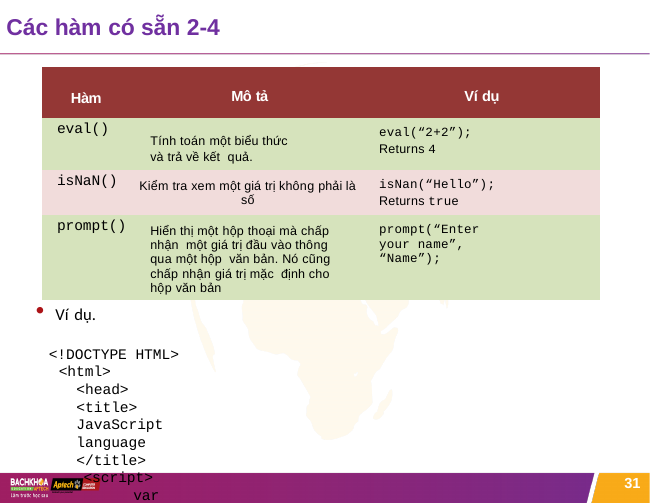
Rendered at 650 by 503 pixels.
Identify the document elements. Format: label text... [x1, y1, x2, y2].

table_header Hàm [42, 67, 131, 118]
table_cell isNaN() [42, 170, 131, 215]
text_box Ví dụ. <!DOCTYPE HTML> <html> <head> <title> JavaScript language </title> <script> var value = “”; [34, 302, 389, 503]
table_cell Hiển thị một hộp thoại mà chấp nhận một giá trị đầu vào thông qua một hộp văn bản. Nó cũng chấp nhận giá trị mặc định cho hộp văn bản [131, 215, 362, 300]
table_cell Kiểm tra xem một giá trị không phải là số [131, 170, 362, 215]
table_cell isNan(“Hello”); Returns true [362, 170, 600, 215]
table_header Ví dụ [362, 67, 600, 118]
title Các hàm có sẵn 2-4 [5, 0, 289, 68]
text_box [289, 0, 650, 61]
table_cell prompt(“Enter your name”, “Name”); [362, 215, 600, 300]
table_header Mô tả [131, 67, 362, 118]
text_box [0, 0, 5, 61]
table_cell eval(“2+2”); Returns 4 [362, 118, 600, 170]
picture [0, 61, 650, 503]
slide_number 31 [617, 340, 646, 503]
table_cell prompt() [42, 215, 131, 300]
table_cell Tính toán một biểu thức và trả về kết quả. [131, 118, 362, 170]
table_cell eval() [42, 118, 131, 170]
